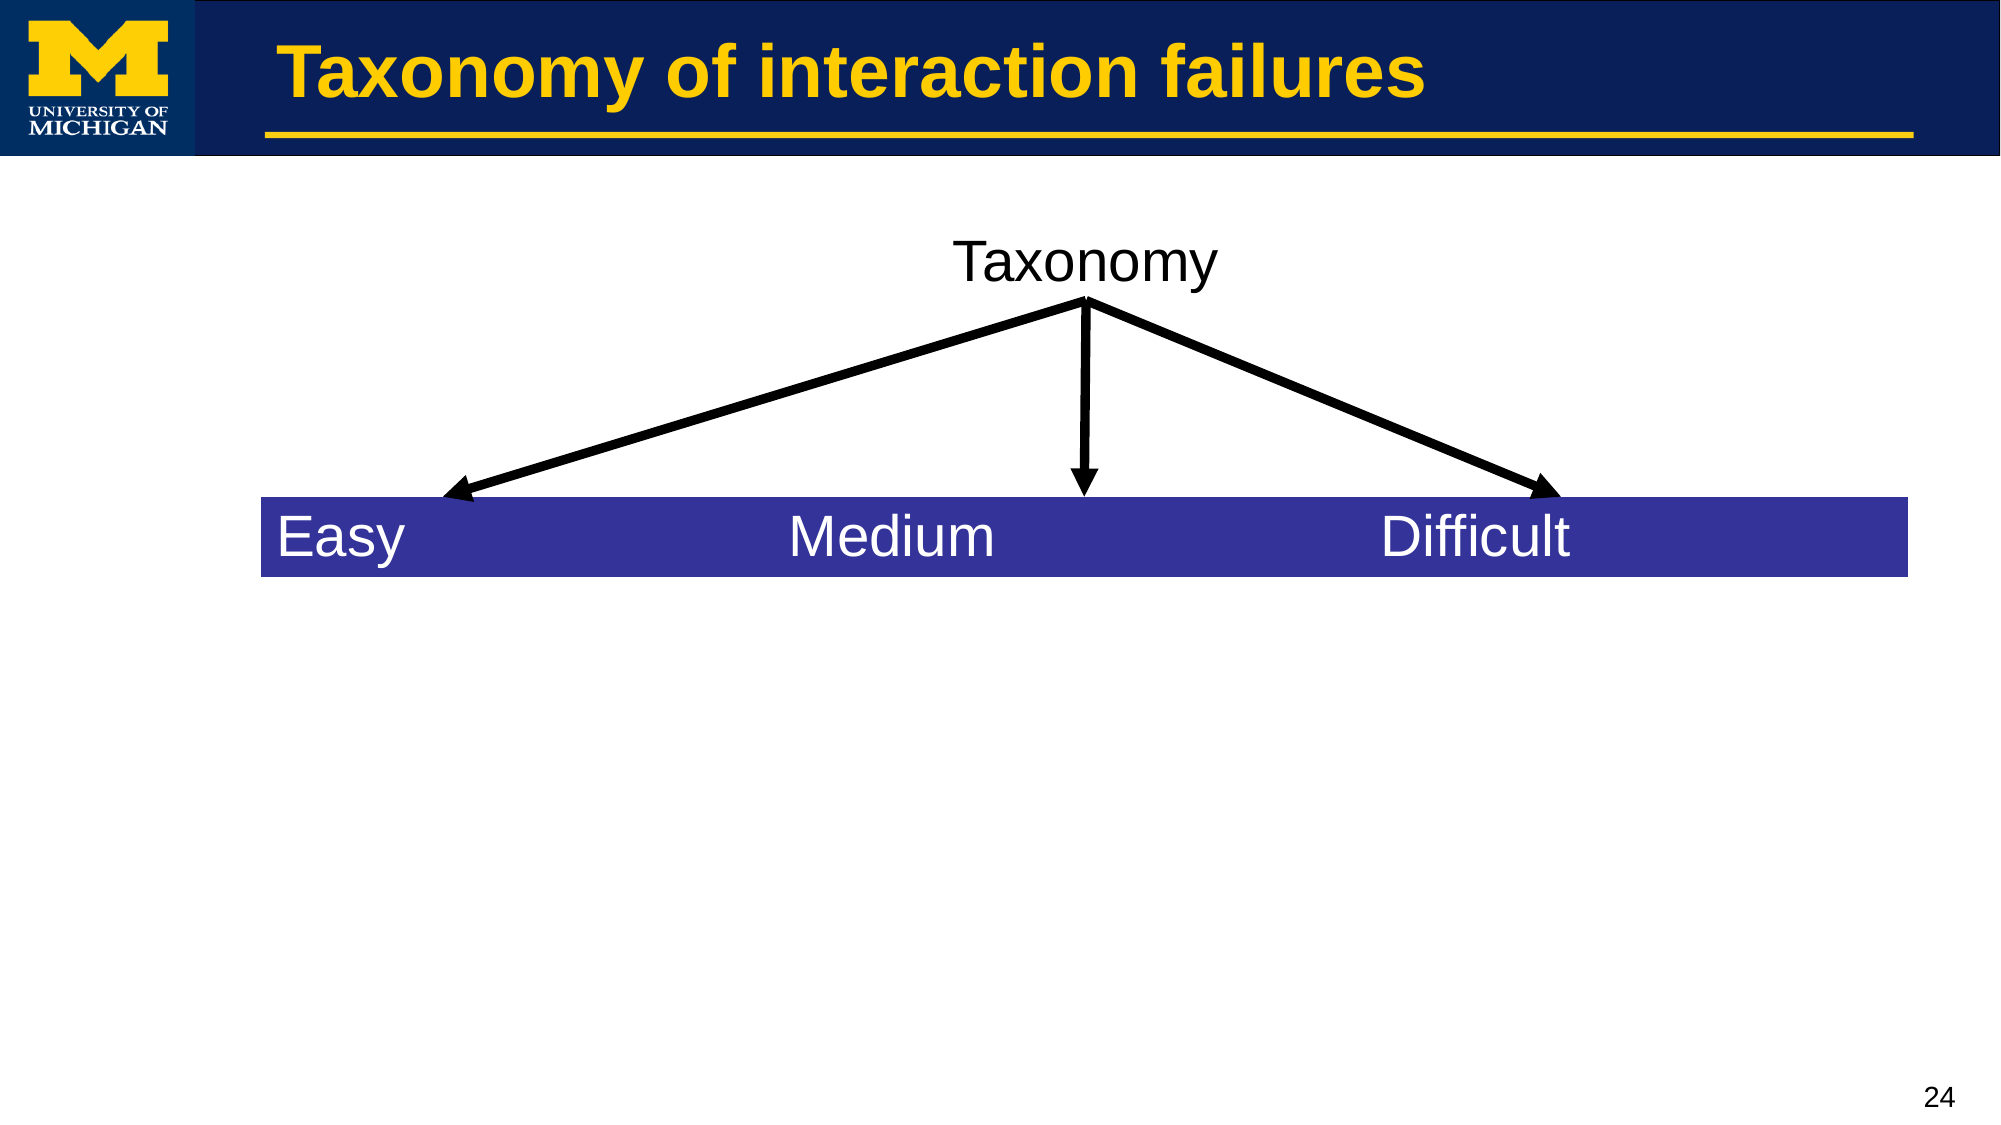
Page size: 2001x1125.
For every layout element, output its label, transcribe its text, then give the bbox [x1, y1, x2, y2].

table_header Easy [261, 497, 774, 577]
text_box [1085, 301, 1562, 497]
list [261, 174, 1912, 1067]
picture [0, 0, 195, 156]
table_header Medium [774, 505, 1366, 577]
title Taxonomy of interaction failures [261, 0, 1908, 135]
table_header Difficult [1366, 497, 1908, 577]
text_box Taxonomy [938, 215, 1235, 299]
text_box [442, 301, 1081, 497]
